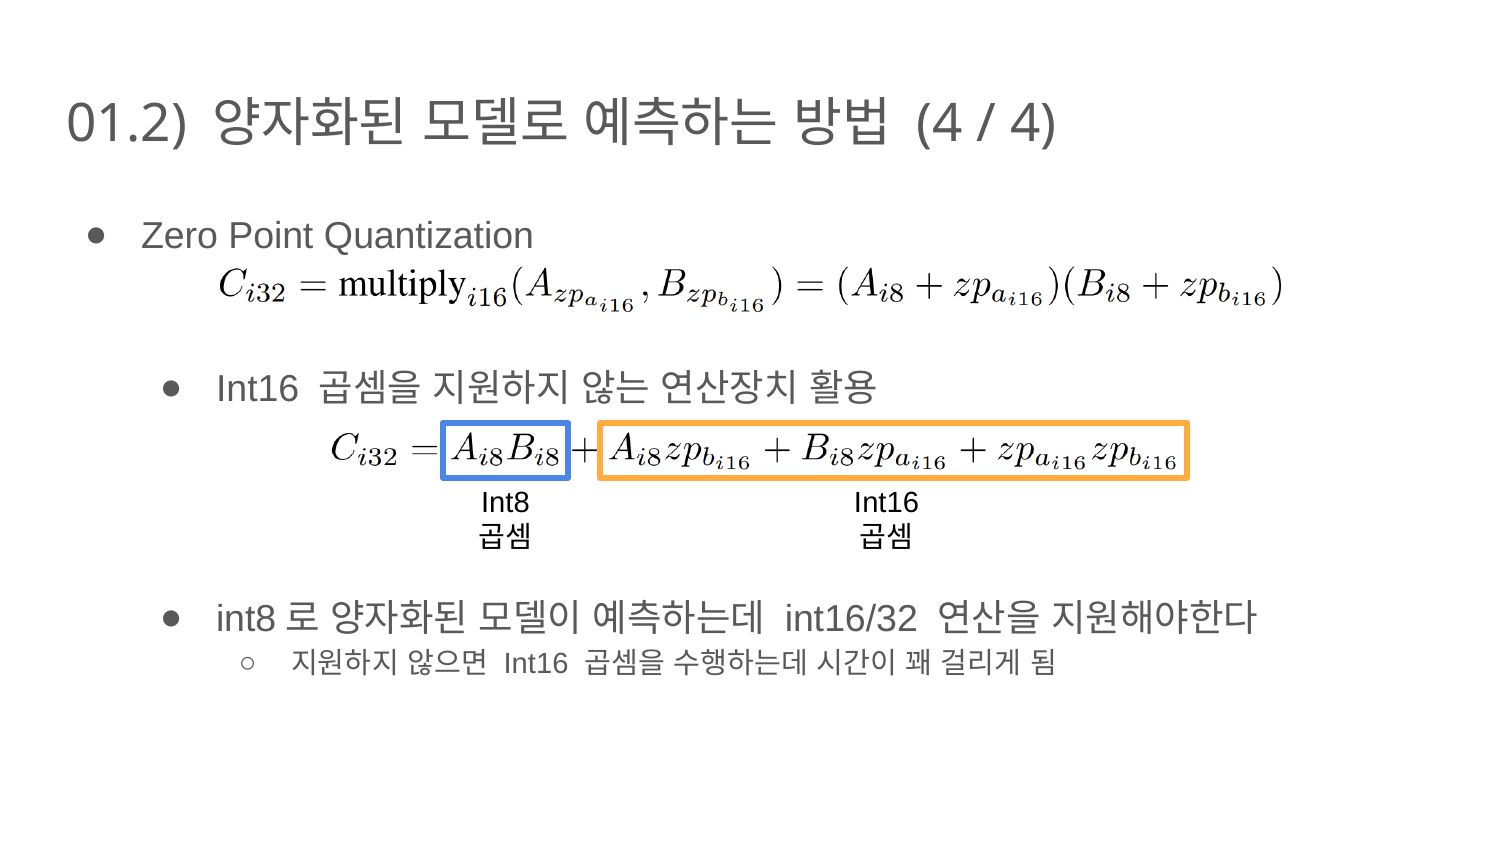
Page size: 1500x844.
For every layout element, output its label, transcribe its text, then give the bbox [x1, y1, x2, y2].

picture [207, 259, 1292, 315]
list Zero Point Quantization Int16 곱셈을 지원하지 않는 연산장치 활용 int8로 양자화된 모델이 예측하는데 int16/32 연산을 지원해야한다 지원하지 않으면 Int16 곱셈을 수행하는데 시간이 꽤 걸리게 됨 [51, 189, 1449, 750]
title 01.2) 양자화된 모델로 예측하는 방법 (4 / 4) [51, 72, 1449, 167]
picture [319, 417, 1181, 478]
text_box Int8 곱셈 [450, 486, 561, 569]
text_box Int16 곱셈 [831, 486, 942, 569]
